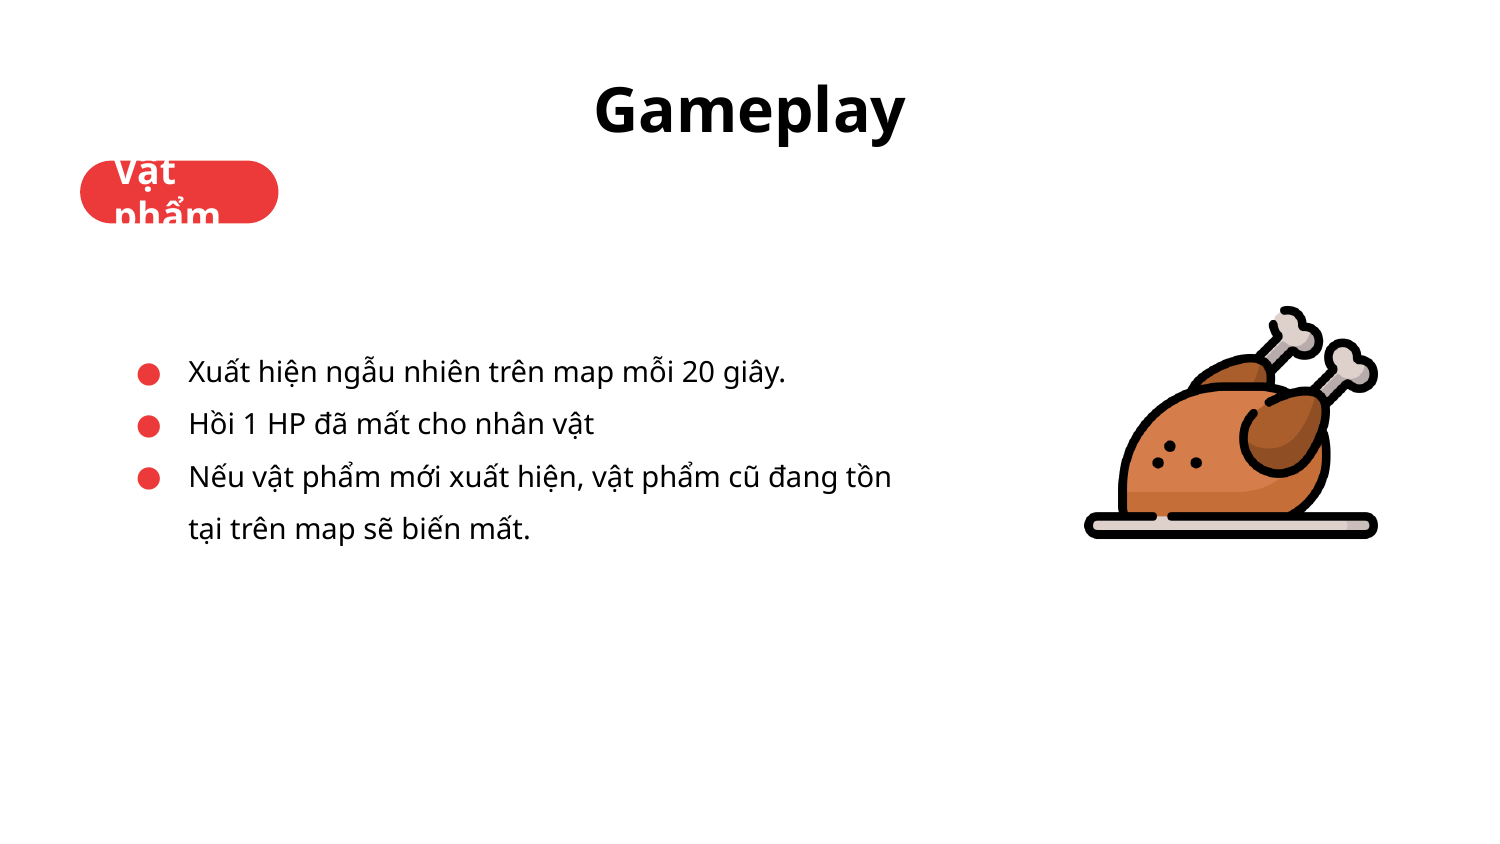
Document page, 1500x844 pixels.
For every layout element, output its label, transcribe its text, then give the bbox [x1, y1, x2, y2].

text_box Vật phẩm [98, 175, 265, 209]
title Gameplay [75, 67, 1425, 147]
text_box [80, 160, 279, 224]
text_box Xuất hiện ngẫu nhiên trên map mỗi 20 giây. Hồi 1 HP đã mất cho nhân vật Nếu vật phẩm mới xuất hiện, vật phẩm cũ đang tồn tại trên map sẽ biến mất. [98, 320, 925, 547]
picture [1083, 274, 1378, 569]
